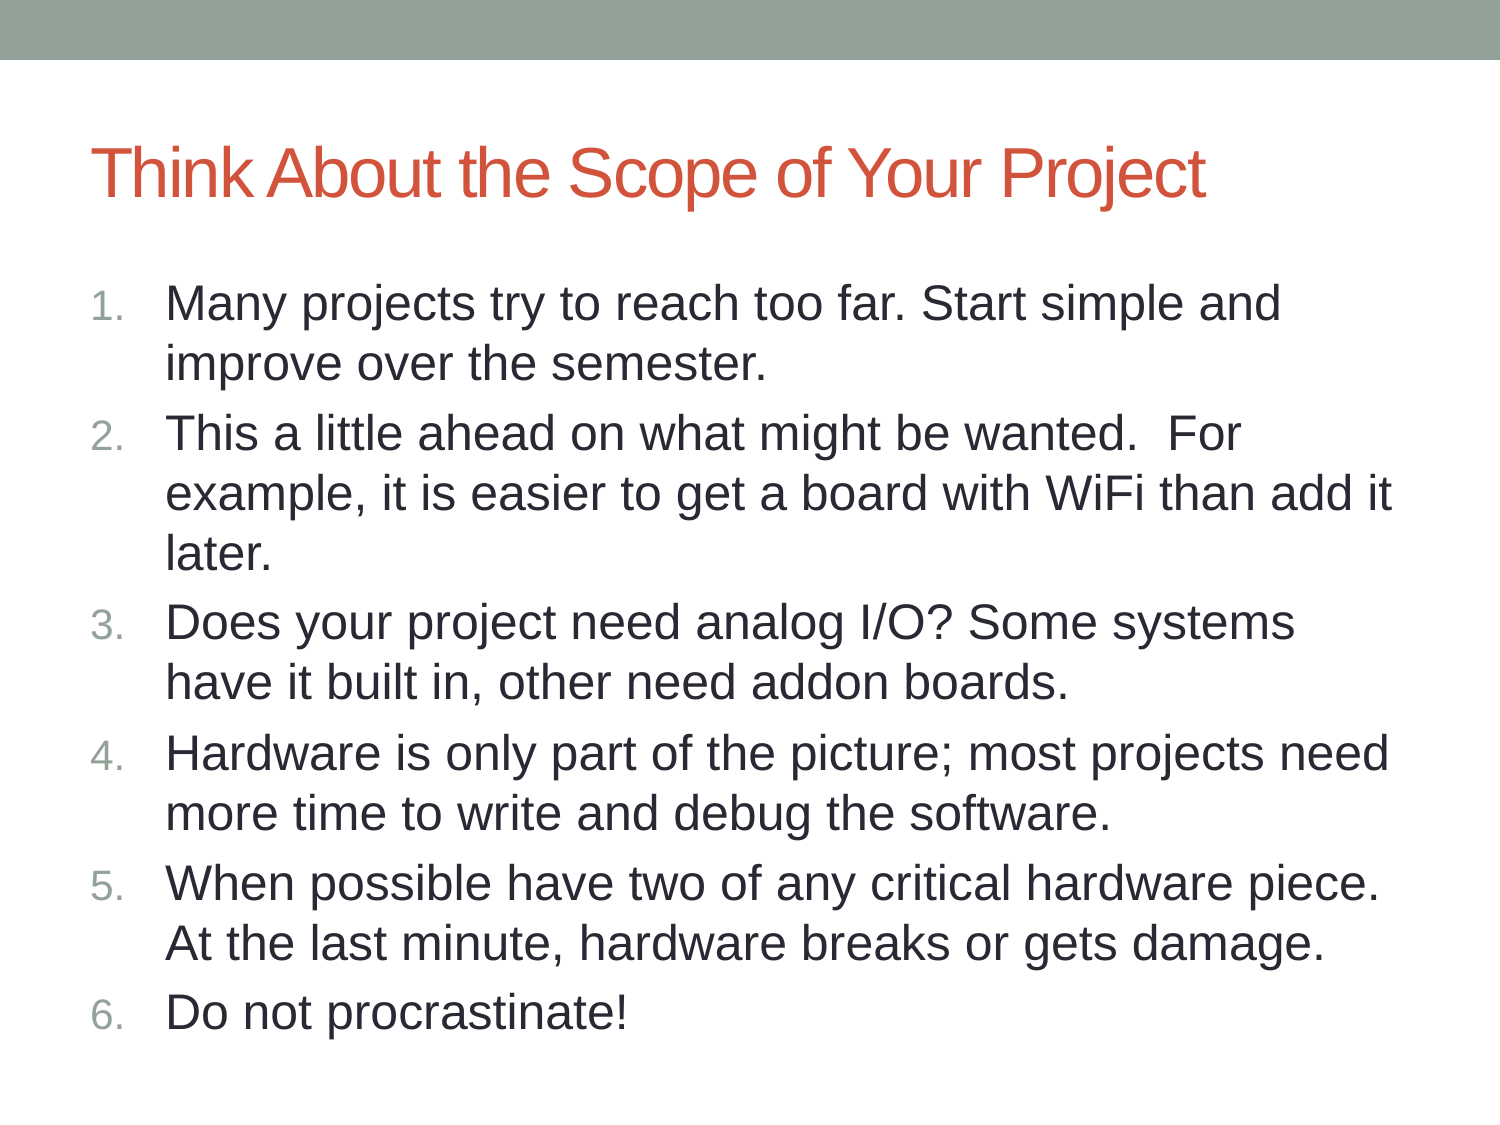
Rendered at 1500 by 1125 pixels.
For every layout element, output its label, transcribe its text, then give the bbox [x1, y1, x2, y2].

title Think About the Scope of Your Project [75, 87, 1425, 250]
list Many projects try to reach too far. Start simple and improve over the semester. This a little ahead on what might be wanted. For example, it is easier to get a board with WiFi than add it later. Does your project need analog I/O? Some systems have it built in, other need addon boards. Hardware is only part of the picture; most projects need more time to write and debug the software. When possible have two of any critical hardware piece. At the last minute, hardware breaks or gets damage. Do not procrastinate! [75, 262, 1425, 1063]
